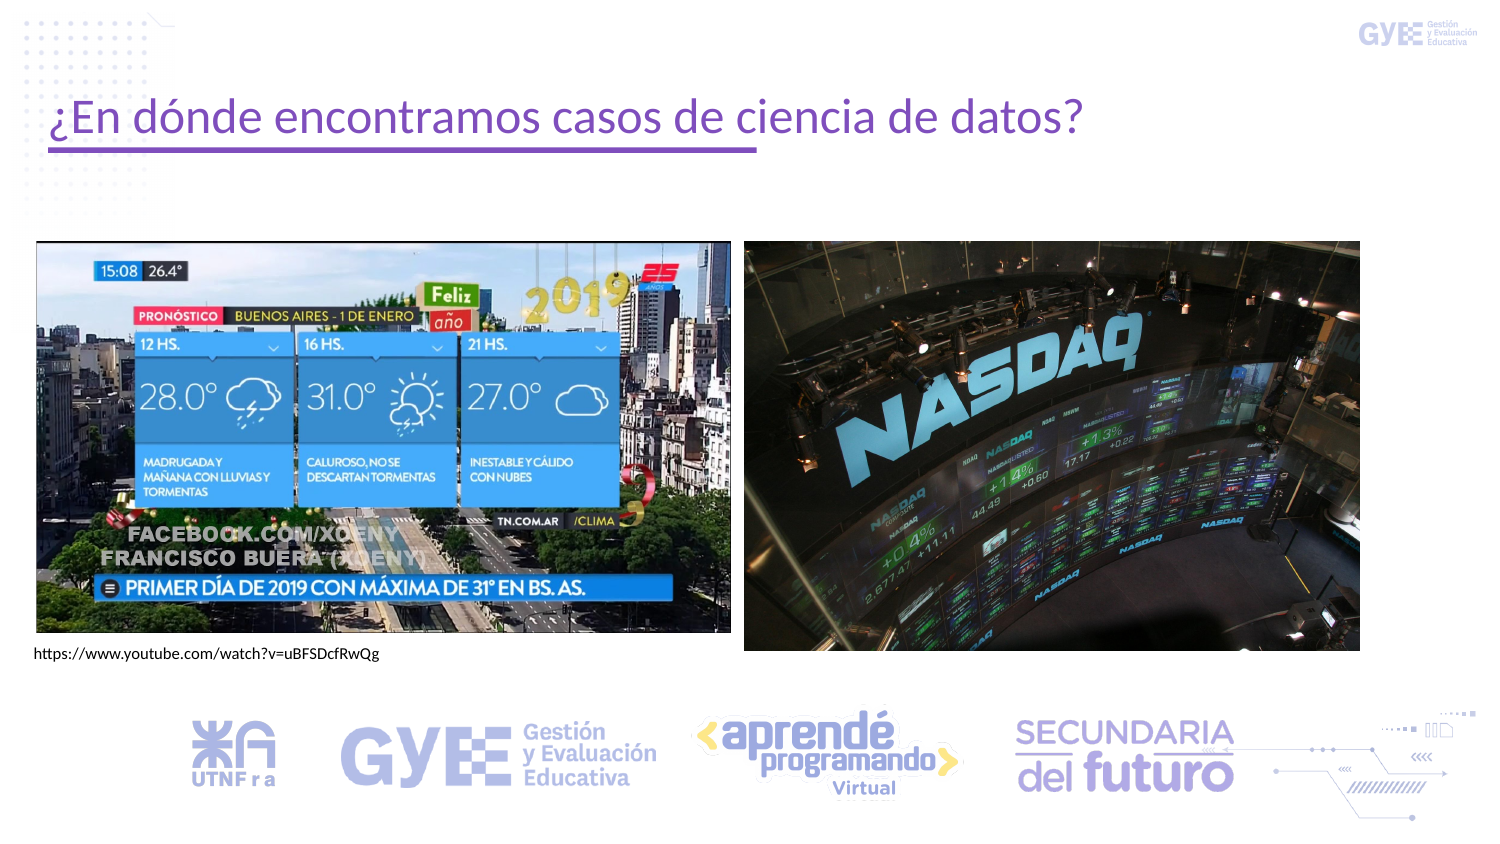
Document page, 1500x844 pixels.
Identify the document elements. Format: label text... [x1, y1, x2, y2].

text_box [180, 147, 757, 153]
picture [341, 721, 656, 789]
picture [186, 712, 283, 798]
picture [744, 240, 1360, 651]
picture [997, 700, 1485, 835]
text_box https://www.youtube.com/watch?v=uBFSDcfRwQg [18, 632, 749, 673]
text_box ¿En dónde encontramos casos de ciencia de datos? [180, 78, 1320, 151]
picture [688, 700, 965, 804]
picture [1358, 19, 1478, 46]
picture [11, 11, 732, 633]
